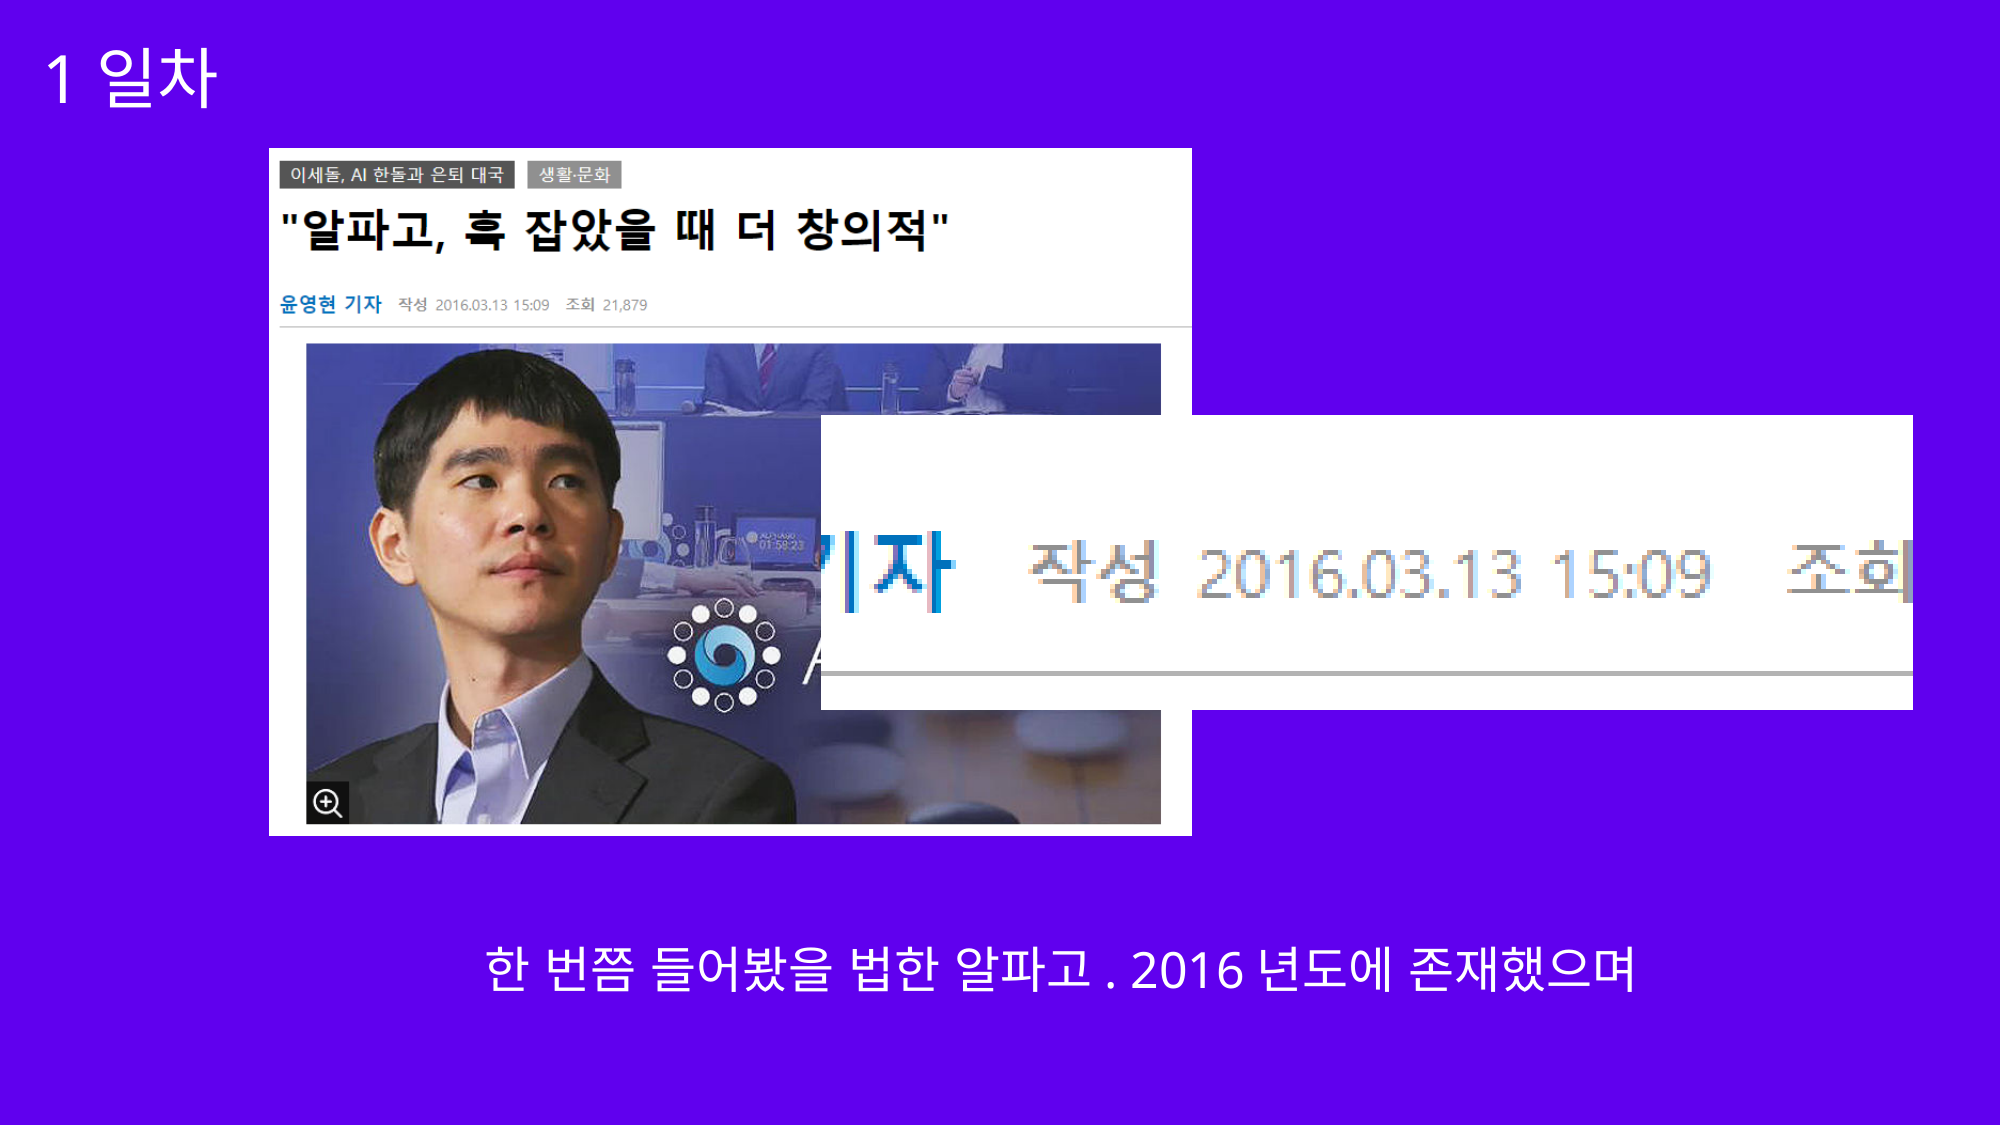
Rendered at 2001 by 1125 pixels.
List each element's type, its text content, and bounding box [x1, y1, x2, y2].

text_box 1일차 [27, 29, 235, 125]
picture [269, 148, 1913, 836]
text_box 한 번쯤 들어봤을 법한 알파고. 2016년도에 존재했으며 [469, 931, 1668, 1006]
